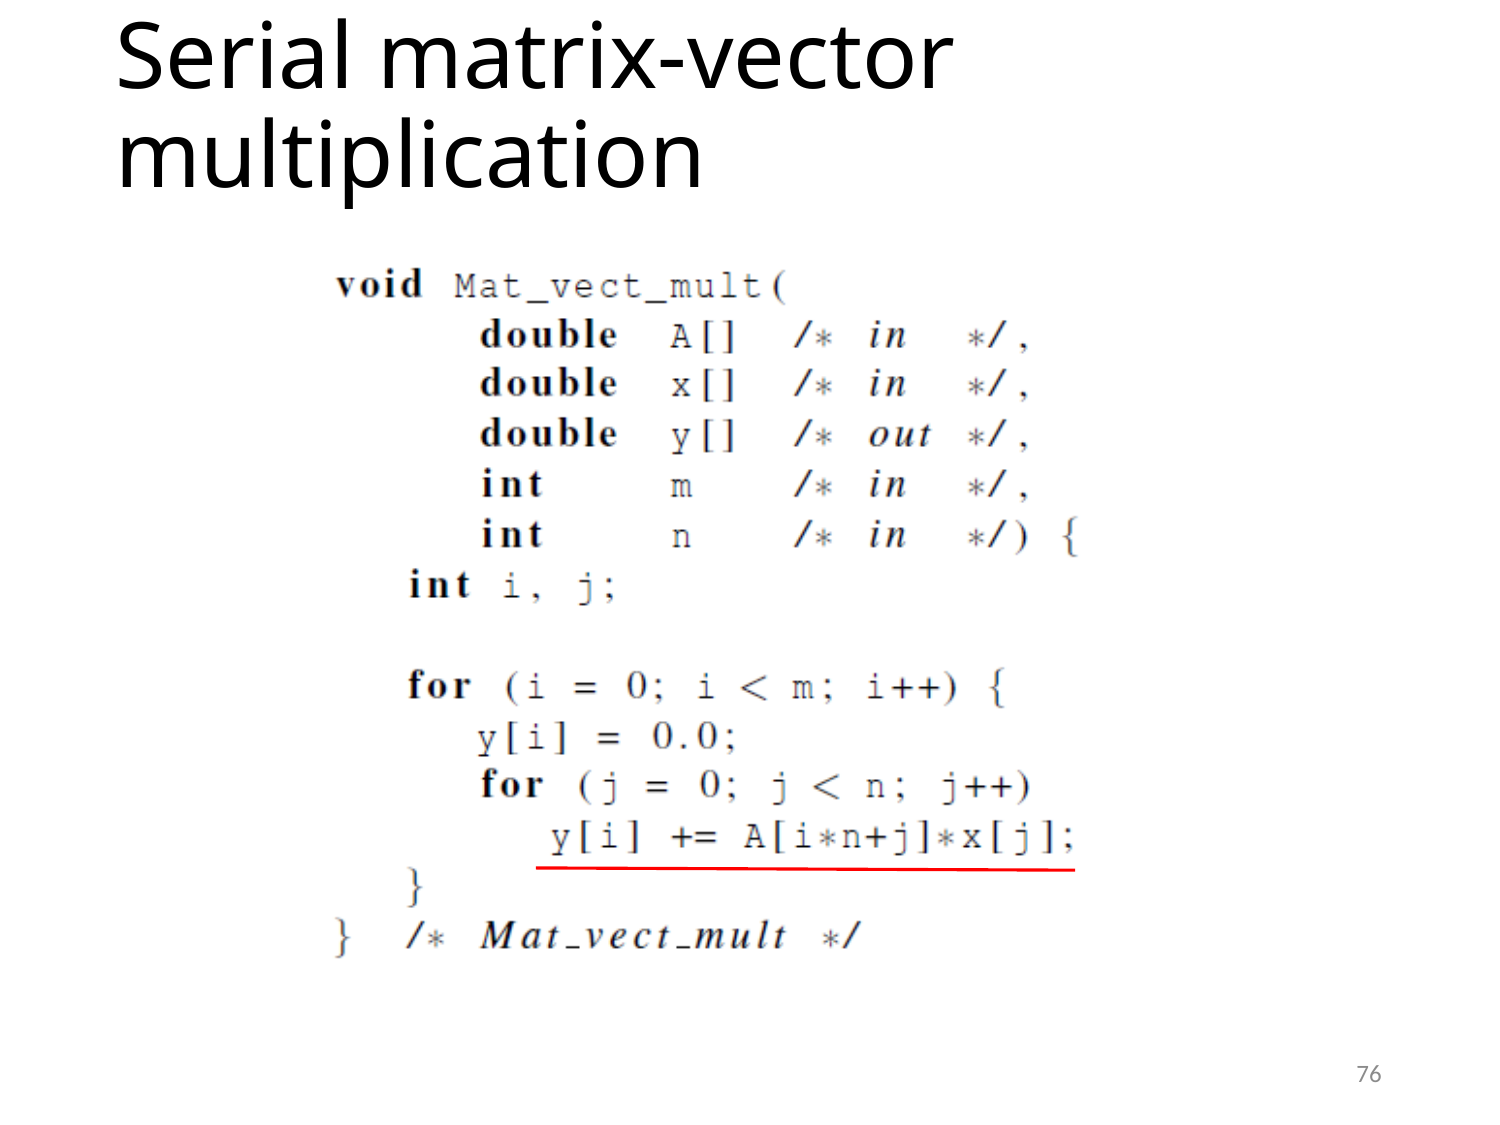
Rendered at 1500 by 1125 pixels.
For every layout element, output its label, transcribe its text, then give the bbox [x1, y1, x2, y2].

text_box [535, 867, 1076, 871]
slide_number 76 [1059, 1042, 1397, 1103]
title Serial matrix-vector multiplication [100, 0, 1459, 218]
picture [324, 255, 1152, 970]
